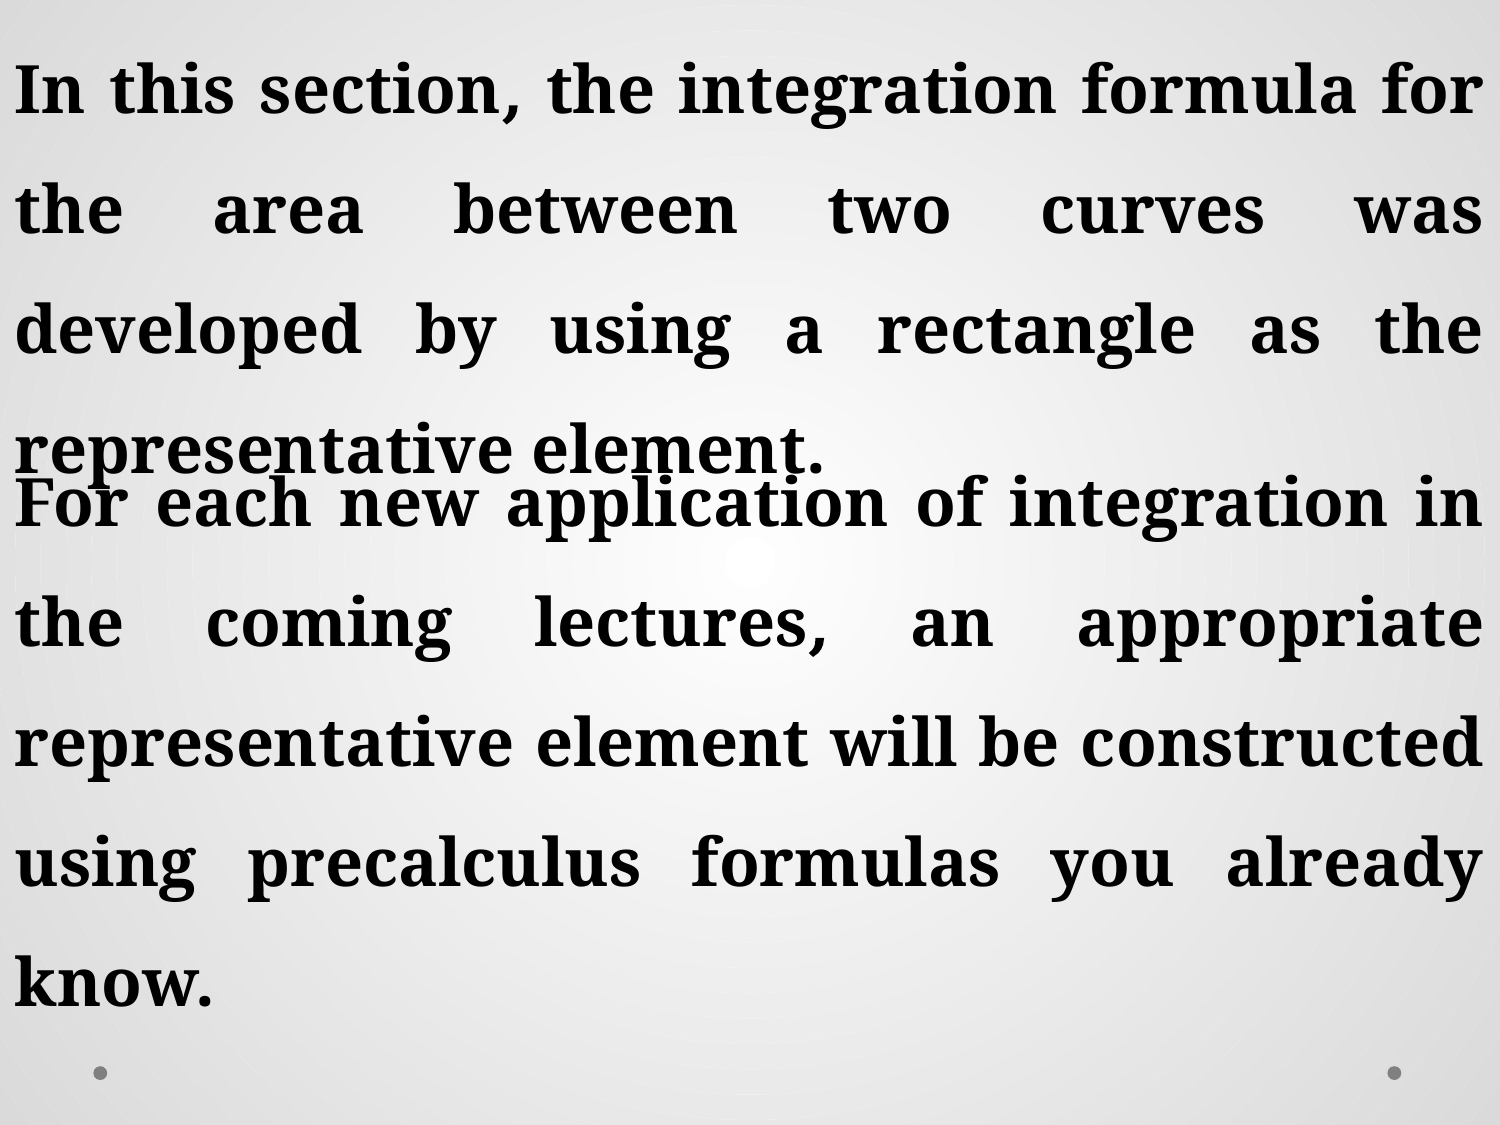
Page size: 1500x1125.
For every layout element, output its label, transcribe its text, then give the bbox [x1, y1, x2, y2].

text_box In this section, the integration formula for the area between two curves was developed by using a rectangle as the representative element. [0, 0, 1500, 412]
text_box For each new application of integration in the coming lectures, an appropriate representative element will be constructed using precalculus formulas you already know. [0, 412, 1500, 1027]
